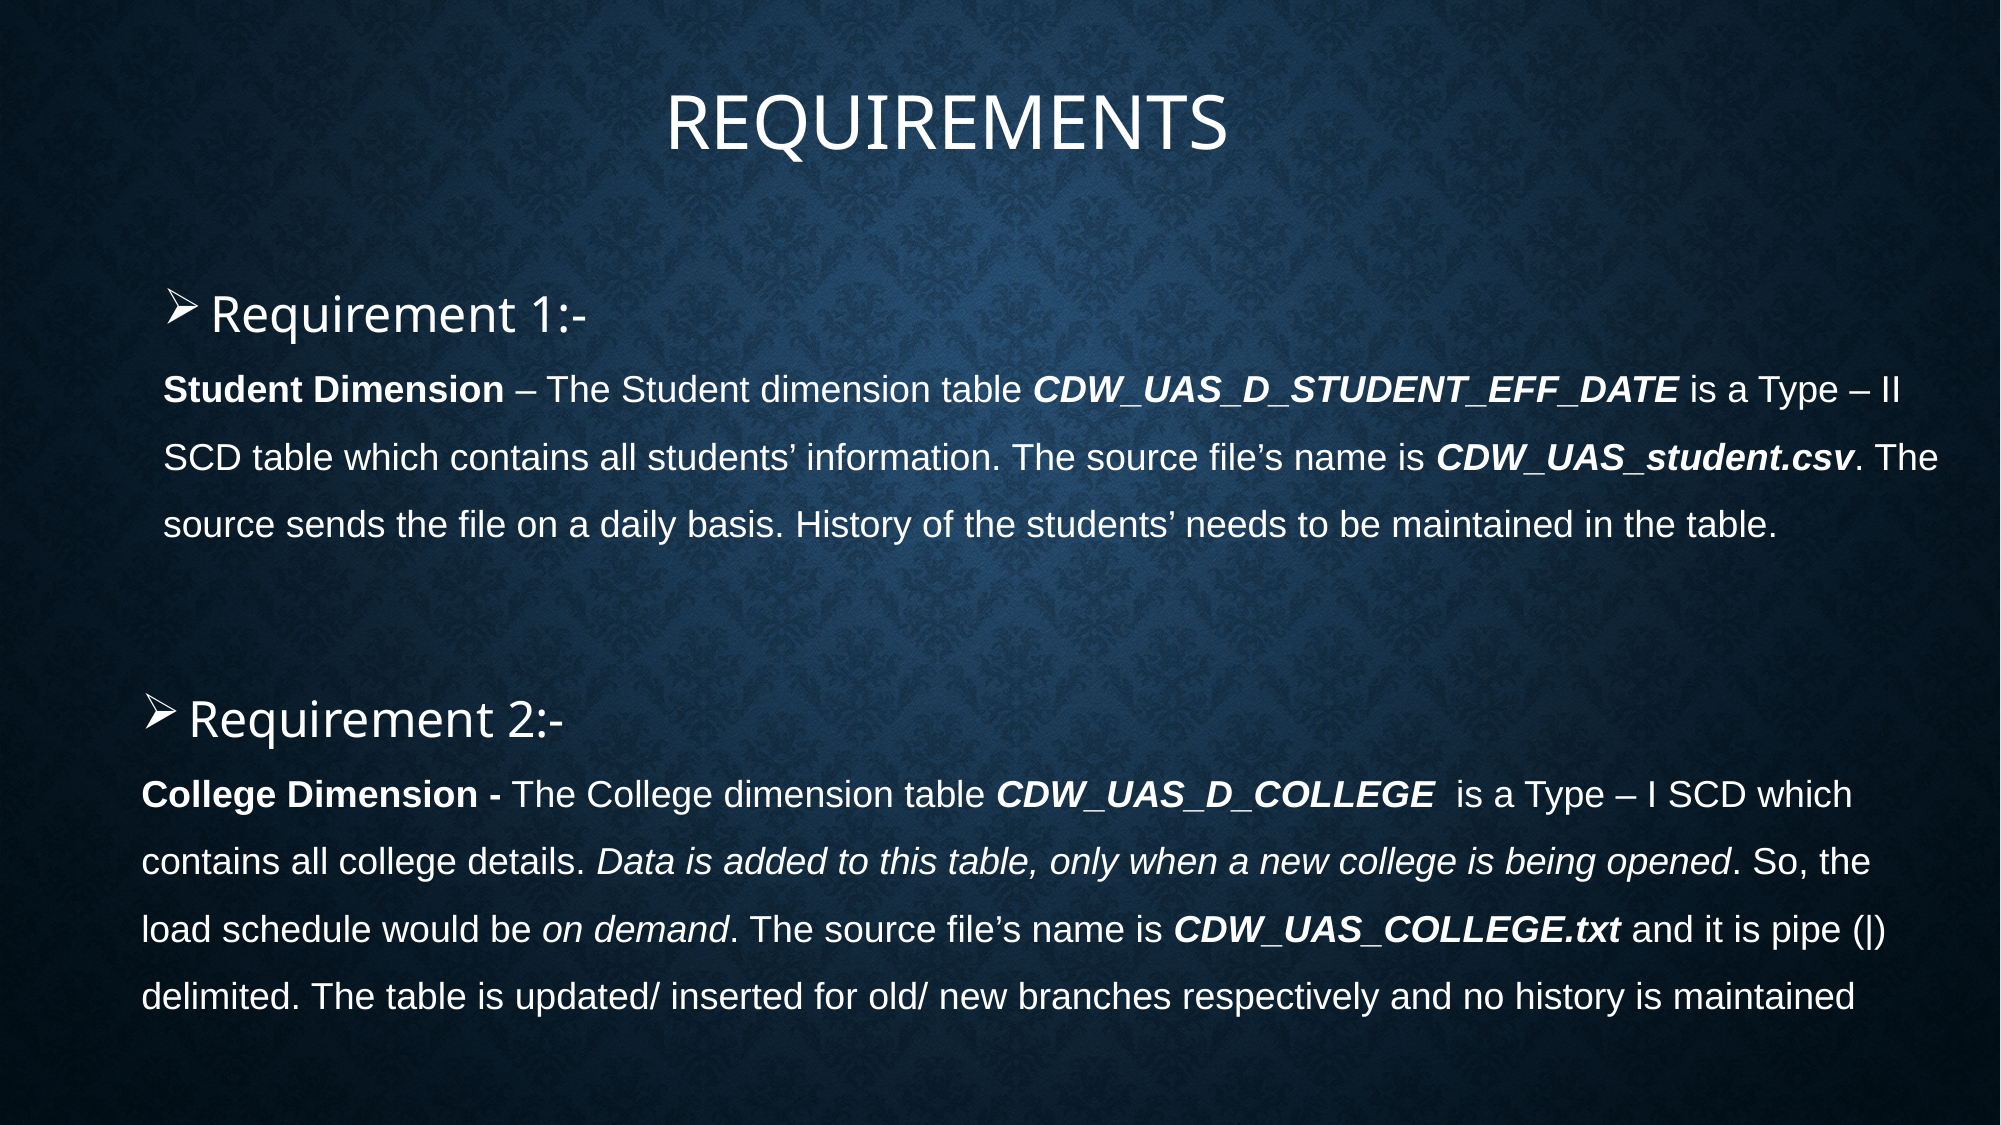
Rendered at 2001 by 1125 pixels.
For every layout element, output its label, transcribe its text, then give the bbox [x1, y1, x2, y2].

text_box Requirement 1:- Student Dimension – The Student dimension table CDW_UAS_D_STUDENT_EFF_DATE is a Type – II SCD table which contains all students’ information. The source file’s name is CDW_UAS_student.csv. The source sends the file on a daily basis. History of the students’ needs to be maintained in the table. [148, 245, 1968, 598]
text_box REQUIREMENTS [620, 67, 1274, 173]
text_box Requirement 2:- College Dimension - The College dimension table CDW_UAS_D_COLLEGE is a Type – I SCD which contains all college details. Data is added to this table, only when a new college is being opened. So, the load schedule would be on demand. The source file’s name is CDW_UAS_COLLEGE.txt and it is pipe (|) delimited. The table is updated/ inserted for old/ new branches respectively and no history is maintained [126, 649, 1946, 1025]
